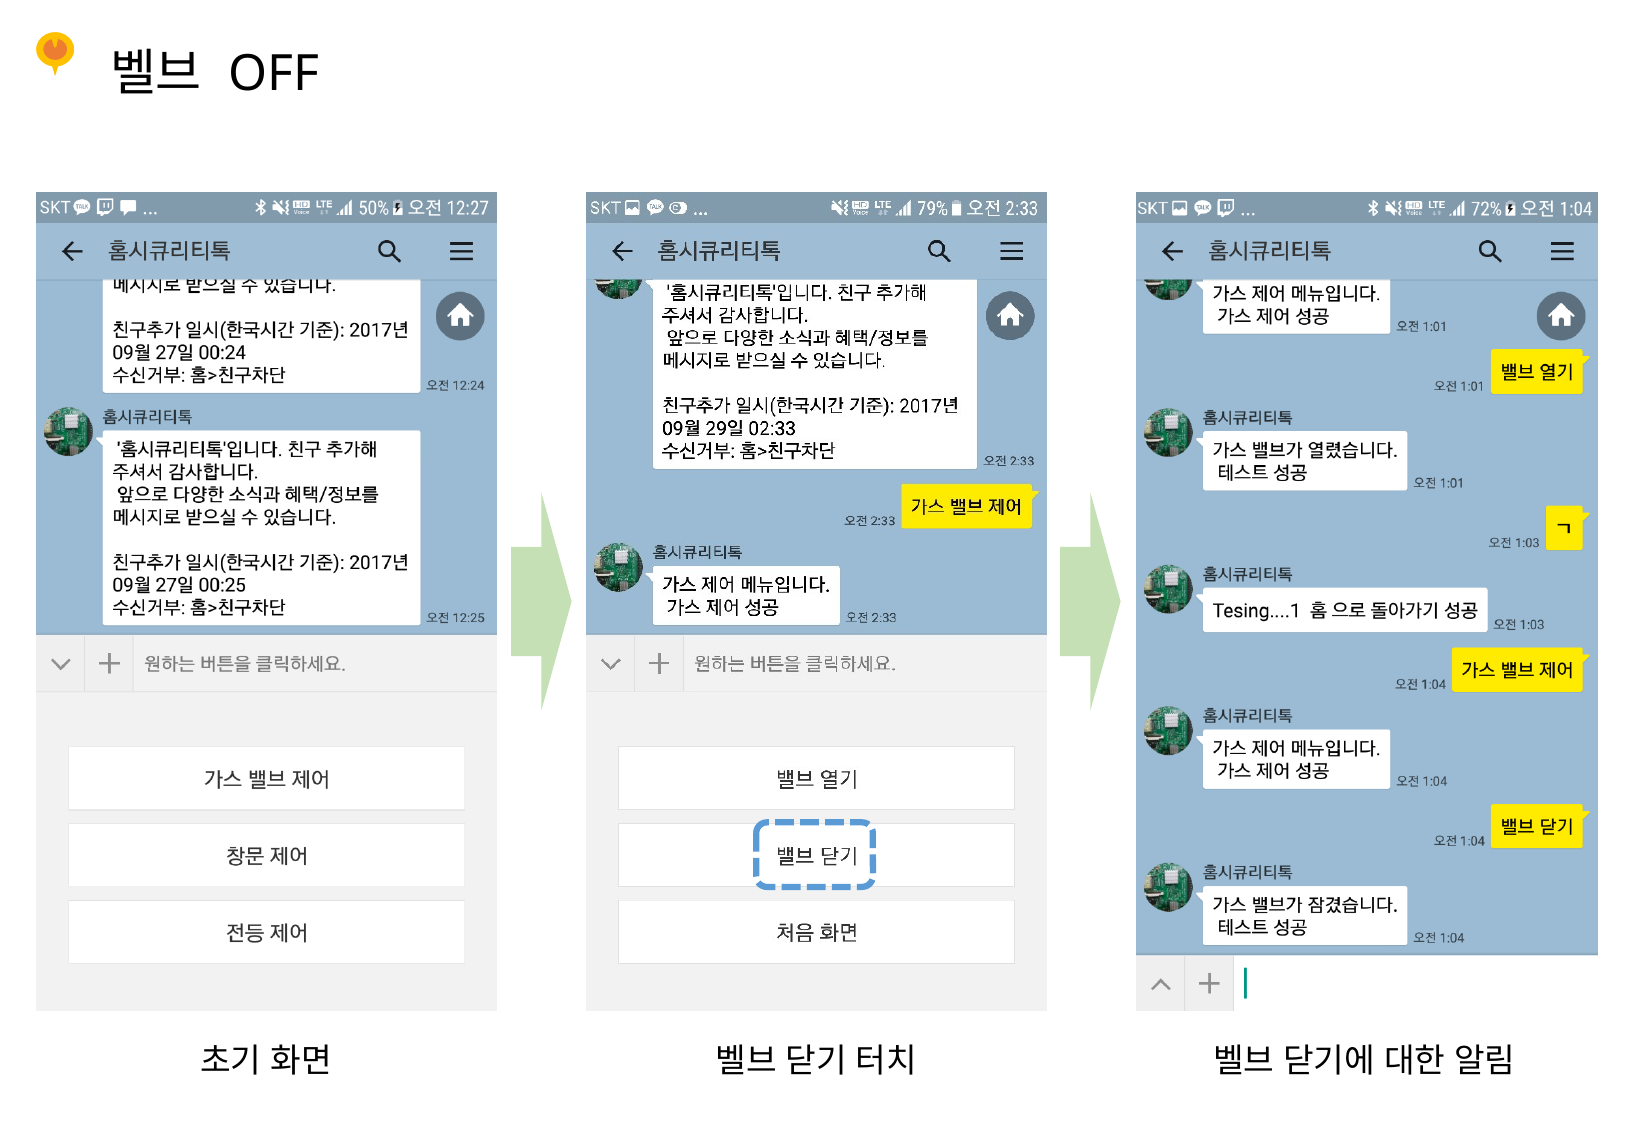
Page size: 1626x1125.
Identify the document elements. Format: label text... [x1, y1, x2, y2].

text_box [509, 492, 573, 711]
text_box 벨브 닫기에 대한 알림 [1134, 1031, 1595, 1087]
title 벨브 OFF [95, 0, 1569, 111]
text_box 벨브 닫기 터치 [586, 1031, 1047, 1087]
picture [586, 192, 1047, 1011]
picture [36, 192, 497, 1011]
picture [1136, 192, 1598, 1011]
text_box [1059, 492, 1122, 711]
text_box 초기 화면 [36, 1031, 497, 1087]
